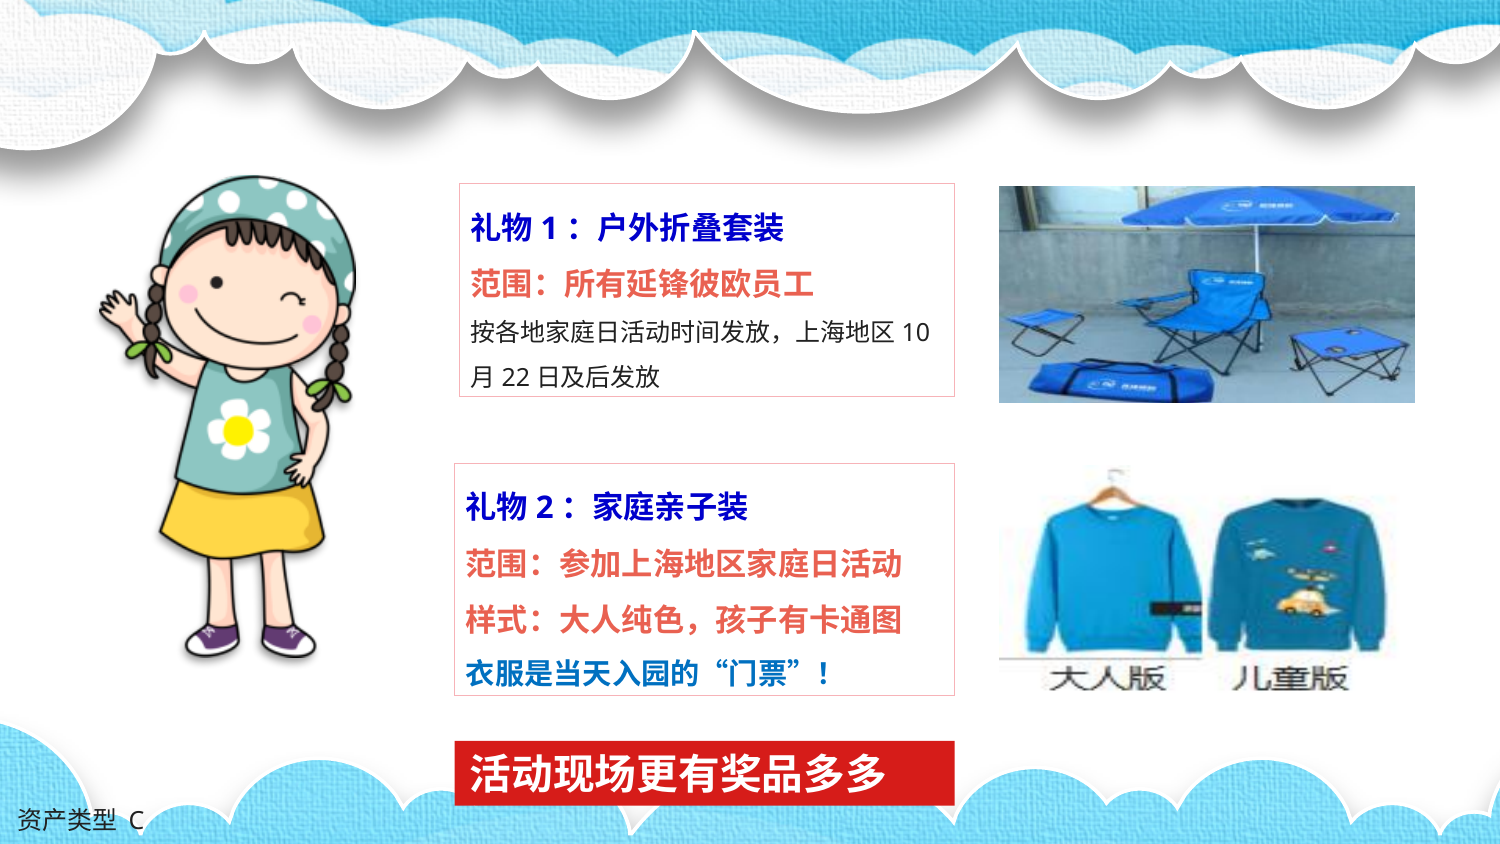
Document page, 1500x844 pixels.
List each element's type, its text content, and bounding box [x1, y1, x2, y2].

picture [0, 0, 1500, 146]
picture [998, 464, 1416, 718]
picture [0, 724, 1500, 844]
text_box 活动现场更有奖品多多 [454, 740, 955, 806]
text_box 礼物2：家庭亲子装 范围：参加上海地区家庭日活动 样式：大人纯色，孩子有卡通图 衣服是当天入园的“门票”！ [454, 463, 955, 696]
text_box 礼物1：户外折叠套装 范围：所有延锋彼欧员工 按各地家庭日活动时间发放，上海地区10月22日及后发放 [459, 183, 955, 397]
text_box 资产类型 C [5, 804, 231, 836]
picture [99, 175, 356, 658]
picture [998, 185, 1416, 405]
